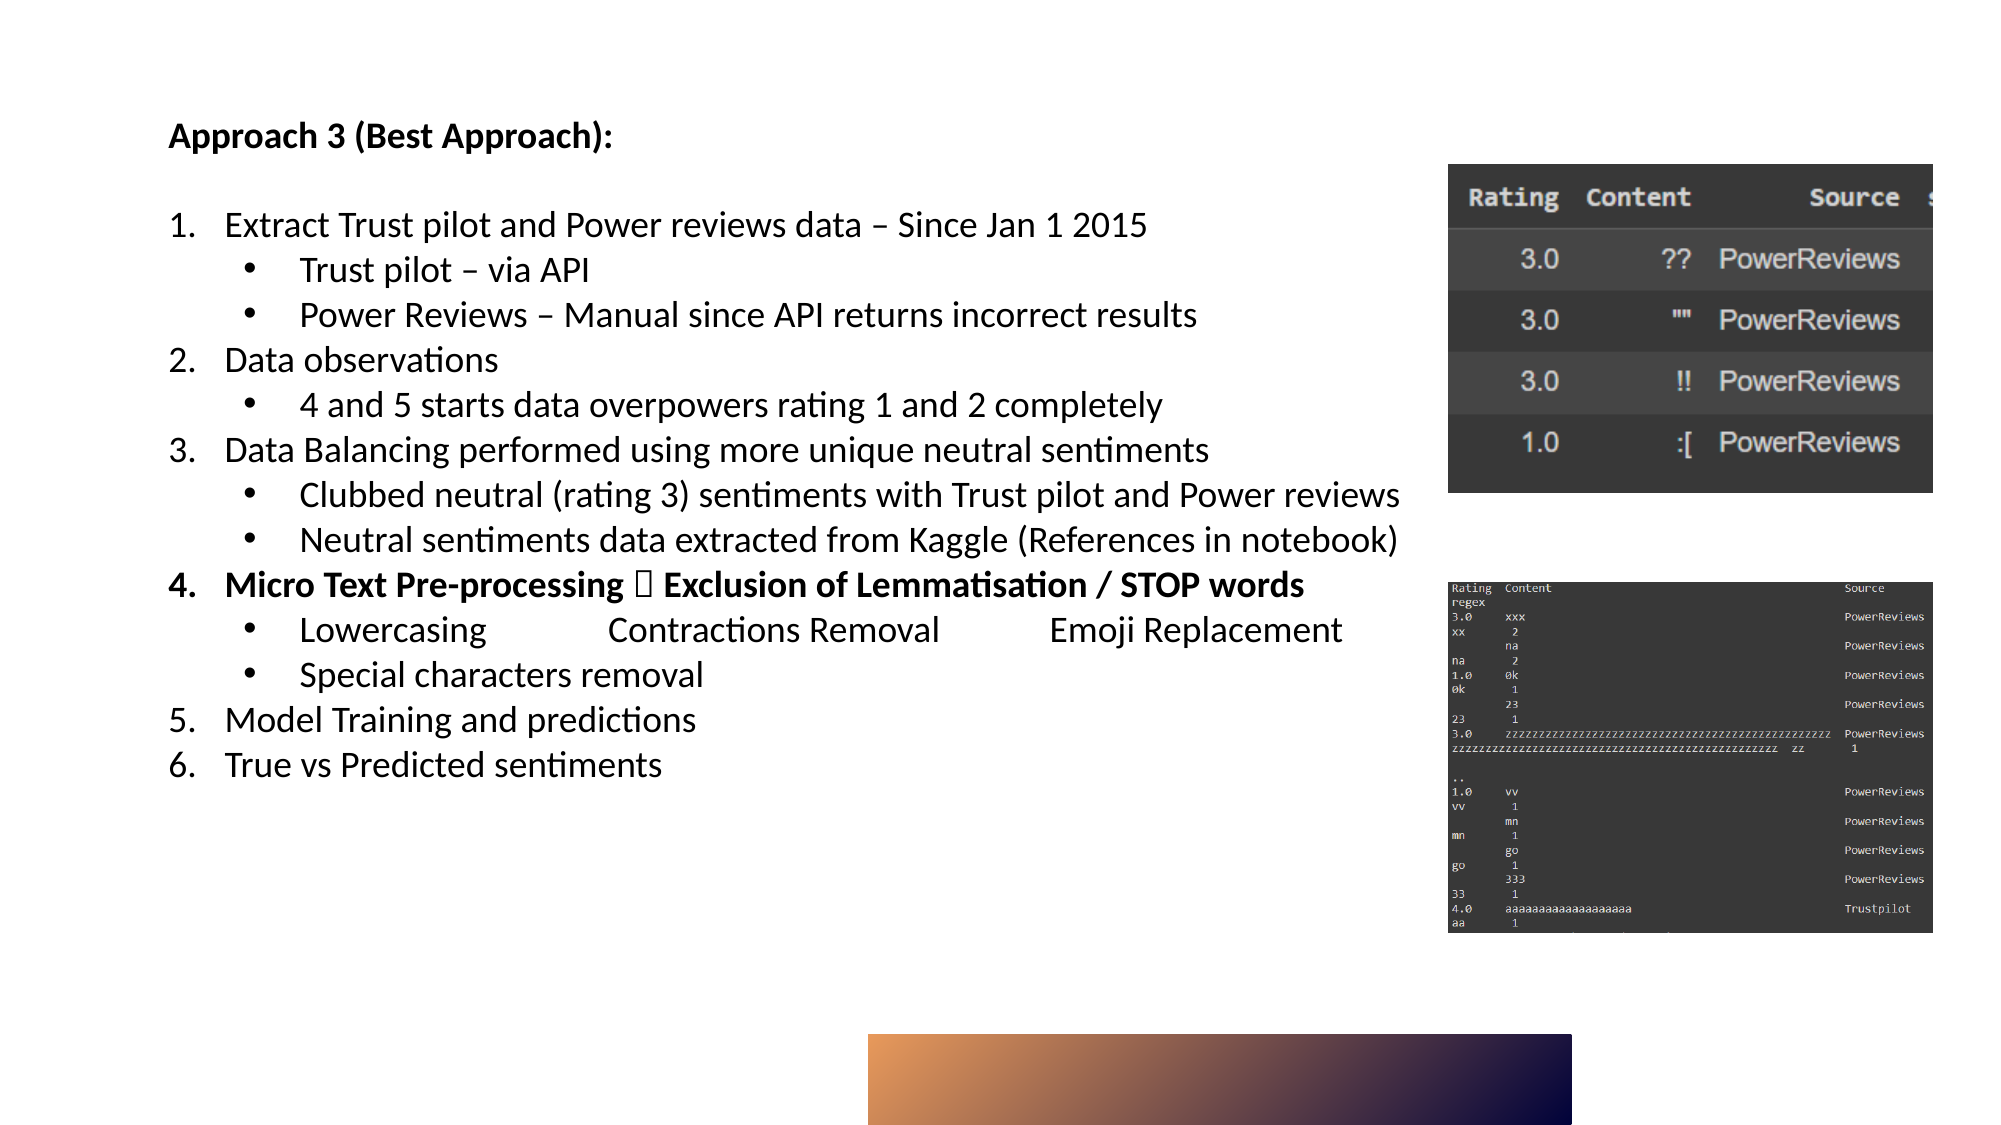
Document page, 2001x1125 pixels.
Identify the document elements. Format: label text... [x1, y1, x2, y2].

text_box Approach 3 (Best Approach): [153, 103, 704, 164]
picture [1447, 164, 1933, 494]
text_box Extract Trust pilot and Power reviews data – Since Jan 1 2015 Trust pilot – via API Power Reviews – Manual since API returns incorrect results Data observations 4 and 5 starts data overpowers rating 1 and 2 completely Data Balancing performed using more unique neutral sentiments Clubbed neutral (rating 3) sentiments with Trust pilot and Power reviews Neutral sentiments data extracted from Kaggle (References in notebook) Micro Text Pre-processing  Exclusion of Lemmatisation / STOP words Lowercasing Contractions Removal Emoji Replacement Special characters removal Model Training and predictions True vs Predicted sentiments [153, 192, 1532, 793]
picture [1447, 582, 1933, 933]
